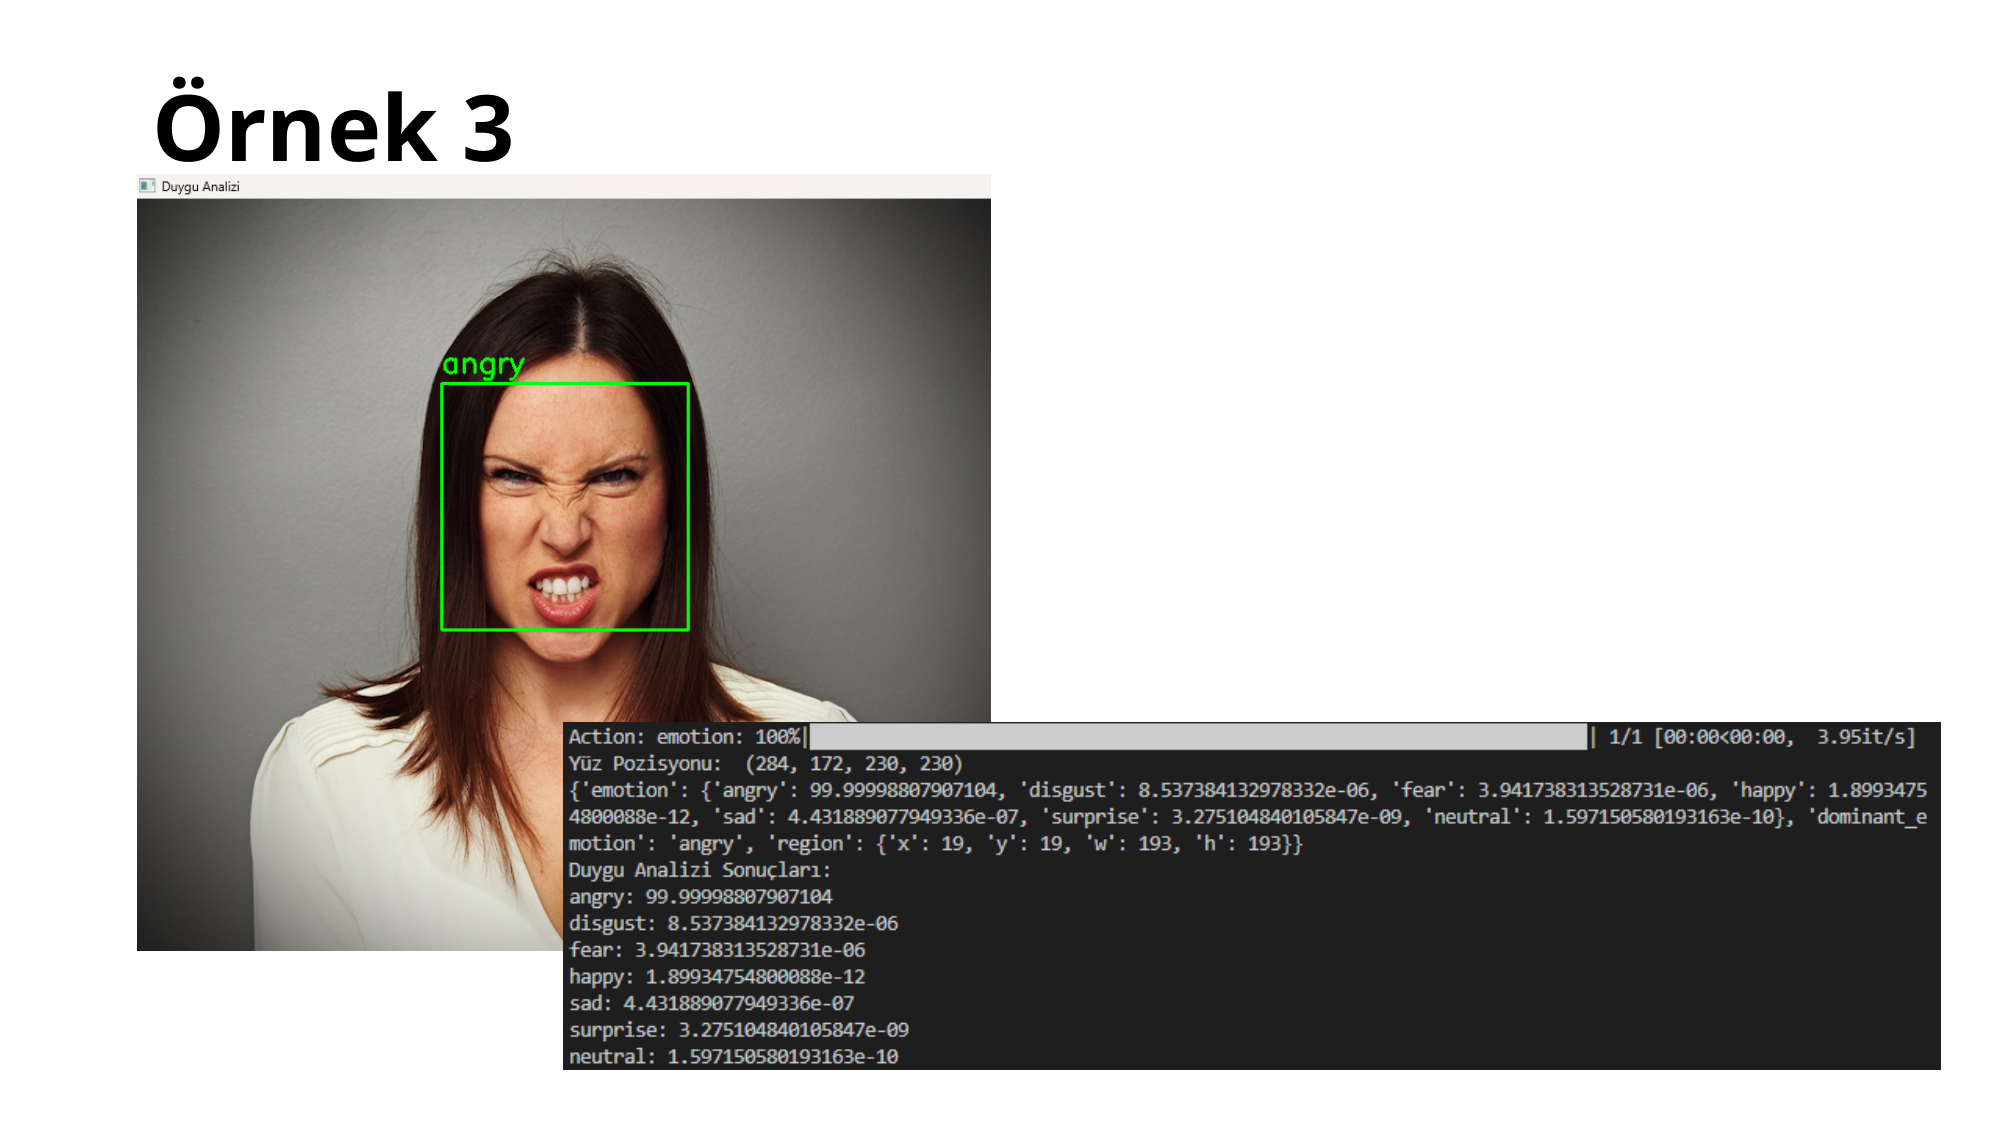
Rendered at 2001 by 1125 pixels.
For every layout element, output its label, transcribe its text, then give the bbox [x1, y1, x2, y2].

title Örnek 3 [137, 23, 1863, 241]
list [137, 174, 991, 951]
picture [563, 722, 1941, 1070]
